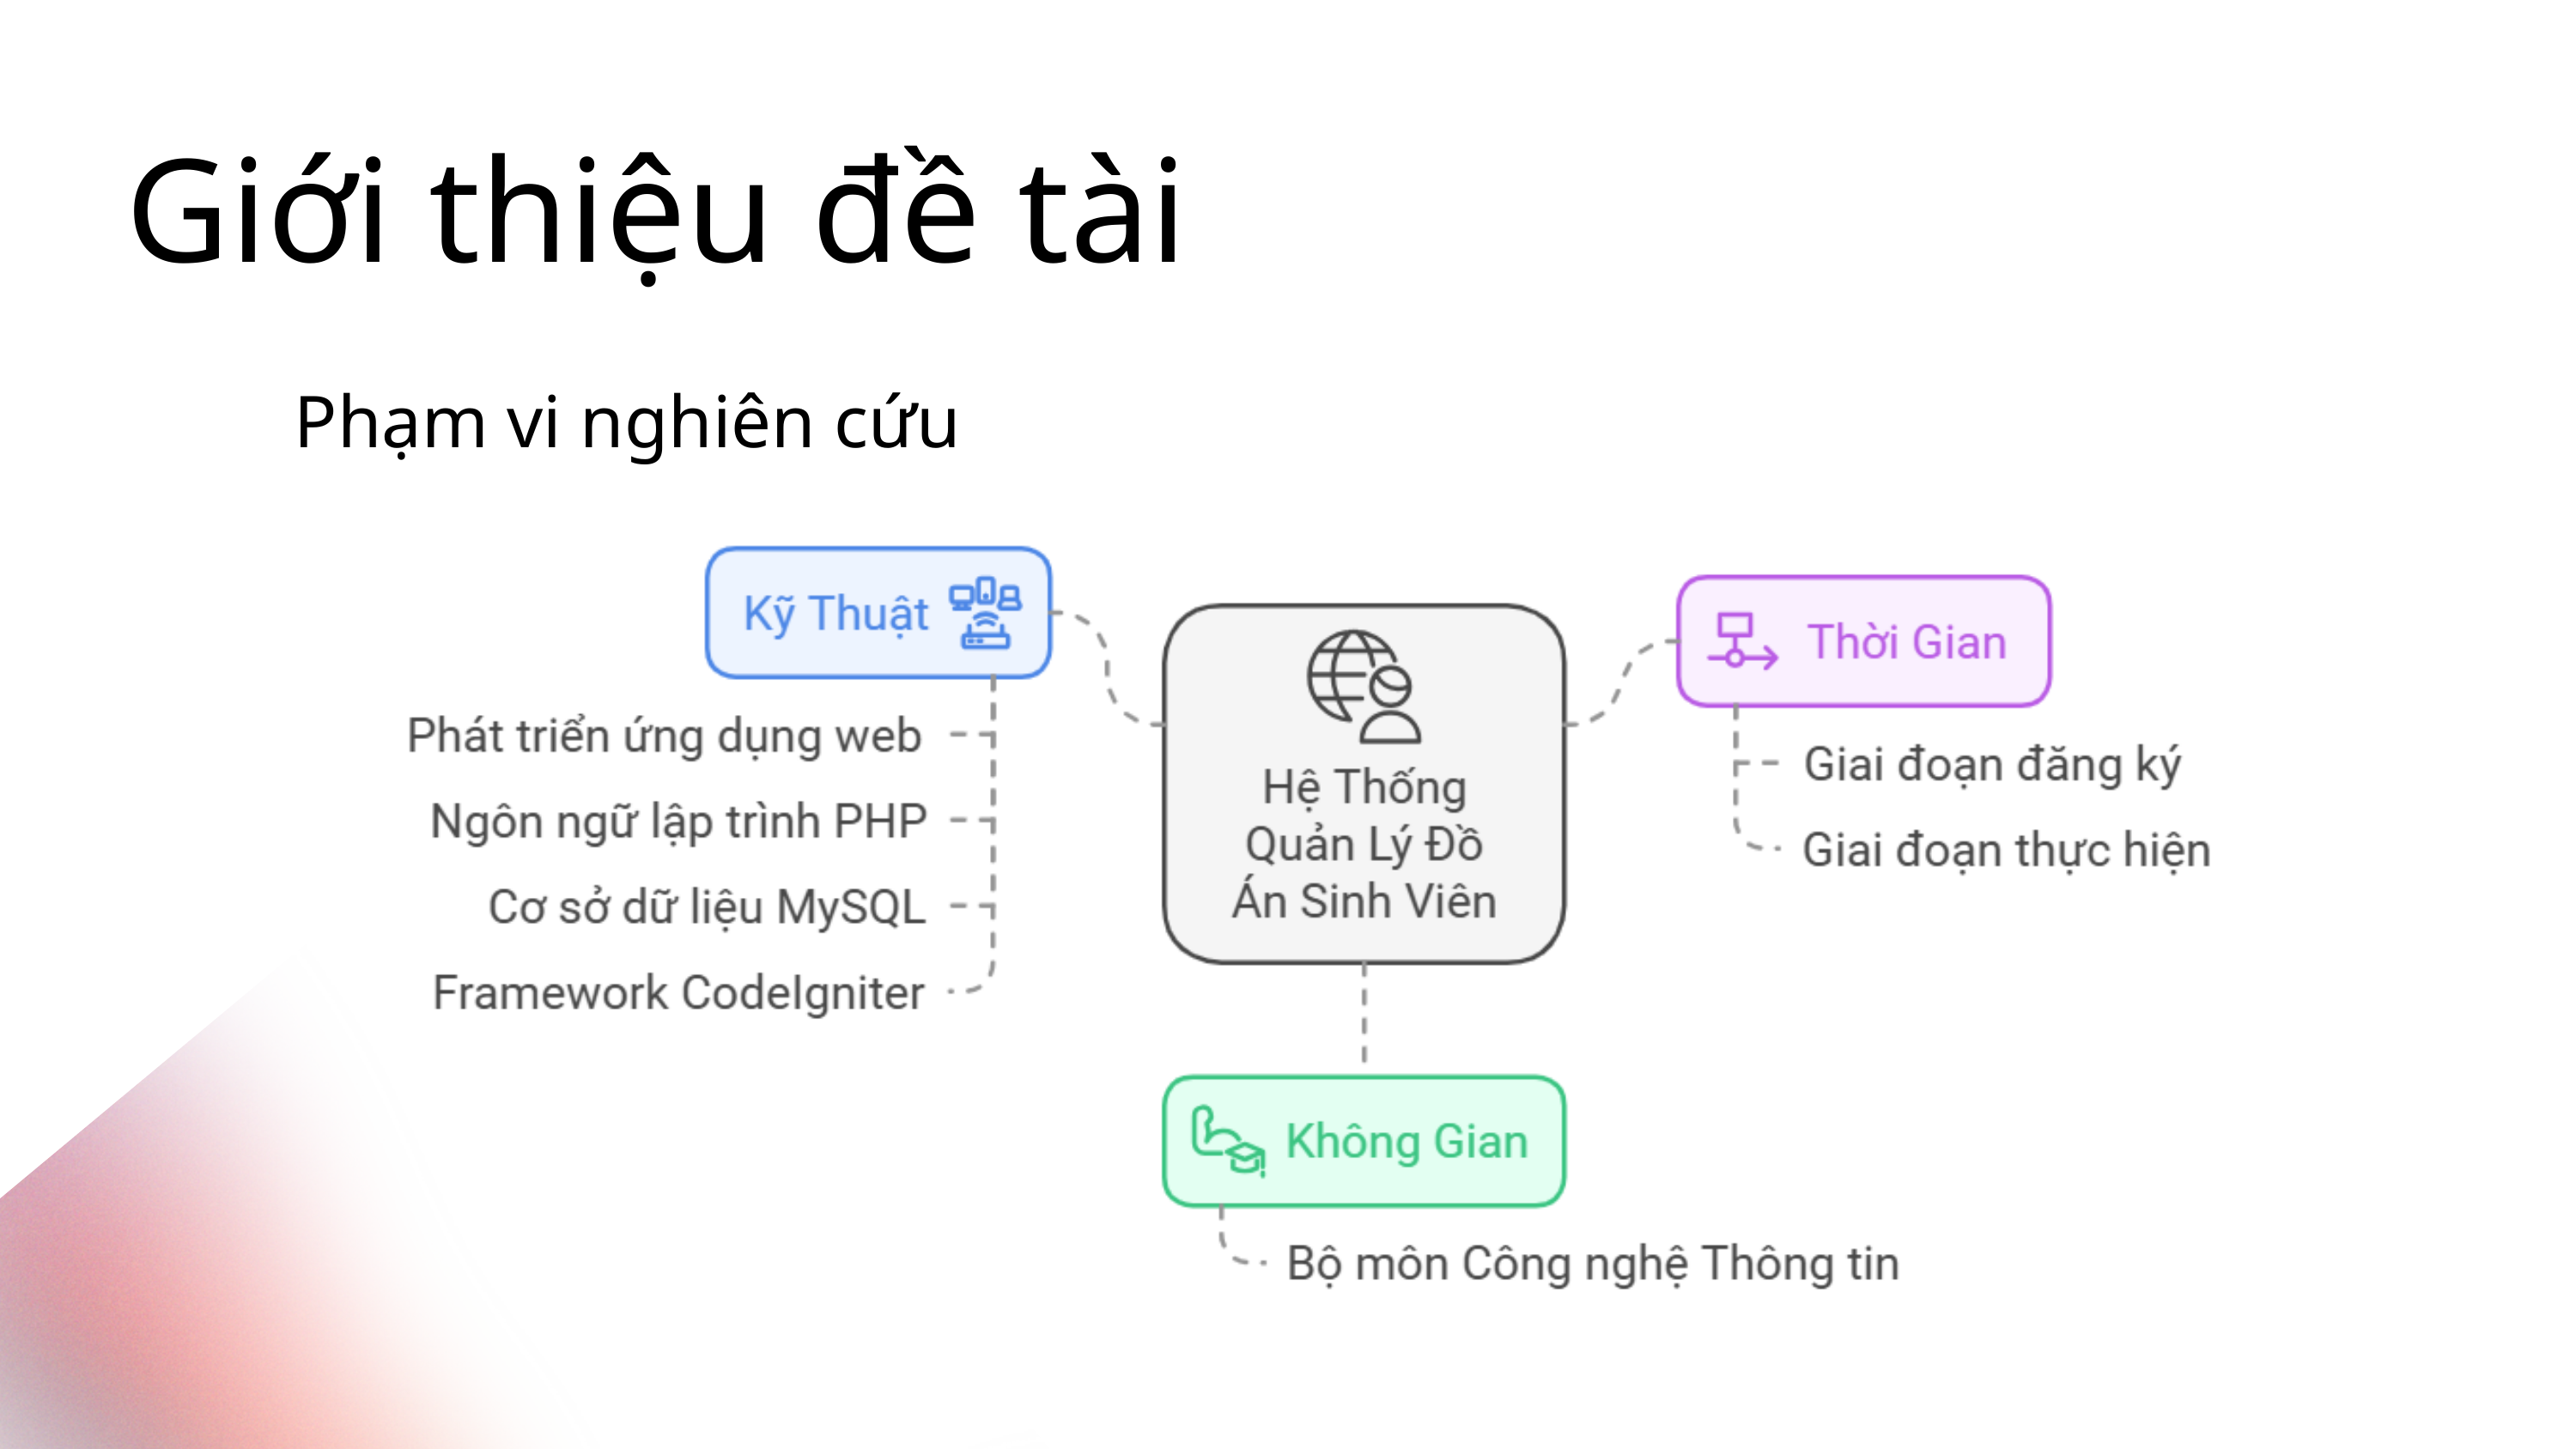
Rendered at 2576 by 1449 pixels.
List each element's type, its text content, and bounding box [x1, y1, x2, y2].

text_box Giới thiệu đề tài [125, 118, 1220, 291]
text_box Phạm vi nghiên cứu [294, 375, 1388, 462]
text_box [334, 375, 2282, 1410]
text_box [0, 785, 1050, 1449]
